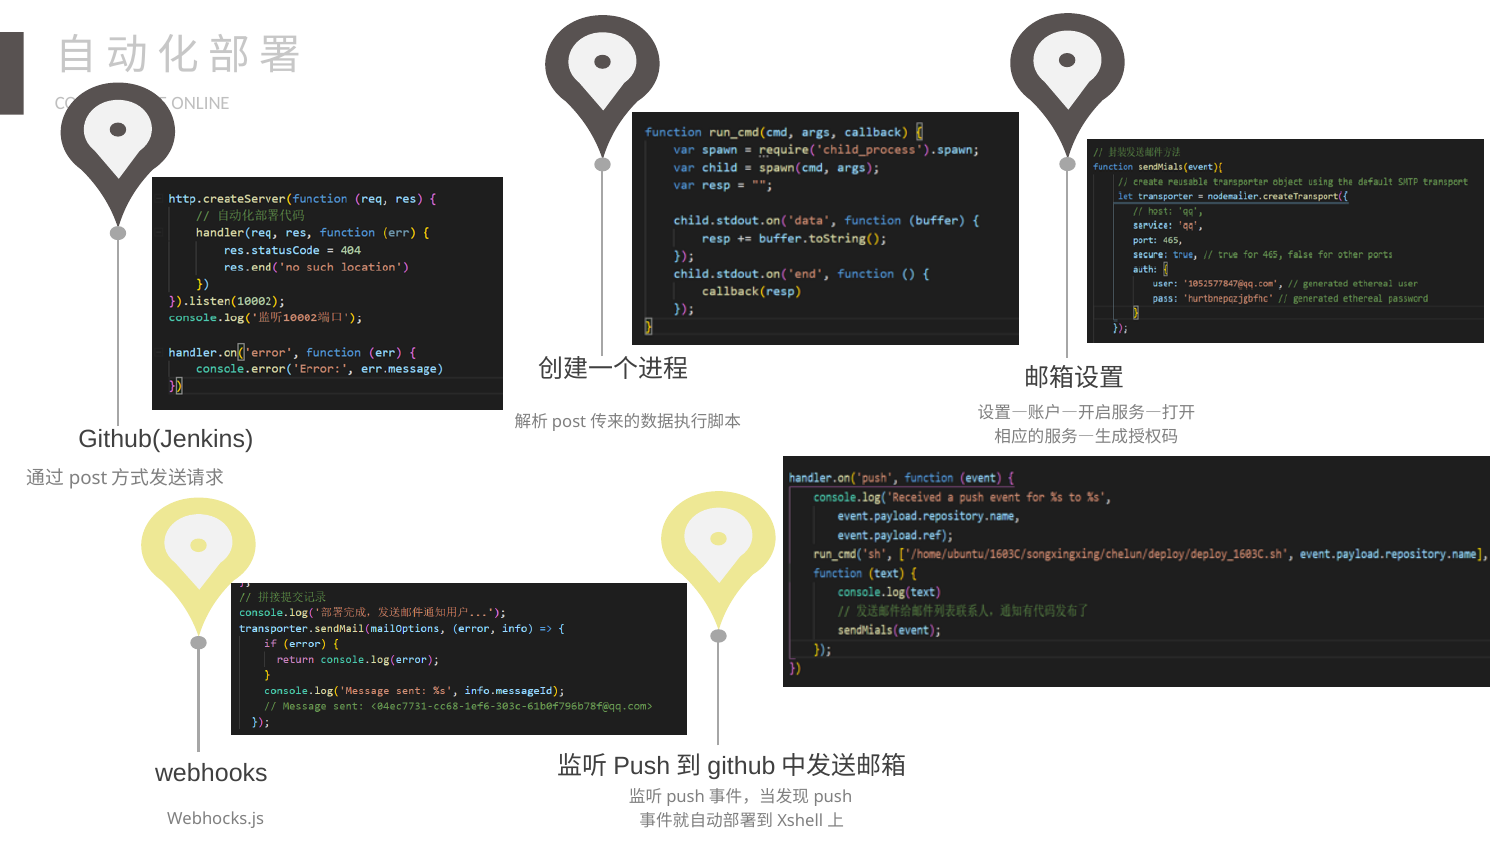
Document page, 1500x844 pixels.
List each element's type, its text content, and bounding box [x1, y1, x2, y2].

picture [231, 583, 687, 735]
picture [1087, 139, 1484, 344]
picture [151, 176, 504, 410]
text_box 自 动 化 部 署 [40, 26, 378, 80]
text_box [108, 497, 323, 826]
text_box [18, 82, 254, 487]
picture [783, 455, 1490, 688]
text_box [976, 12, 1197, 446]
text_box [512, 14, 744, 432]
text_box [568, 490, 897, 831]
picture [631, 112, 1020, 345]
